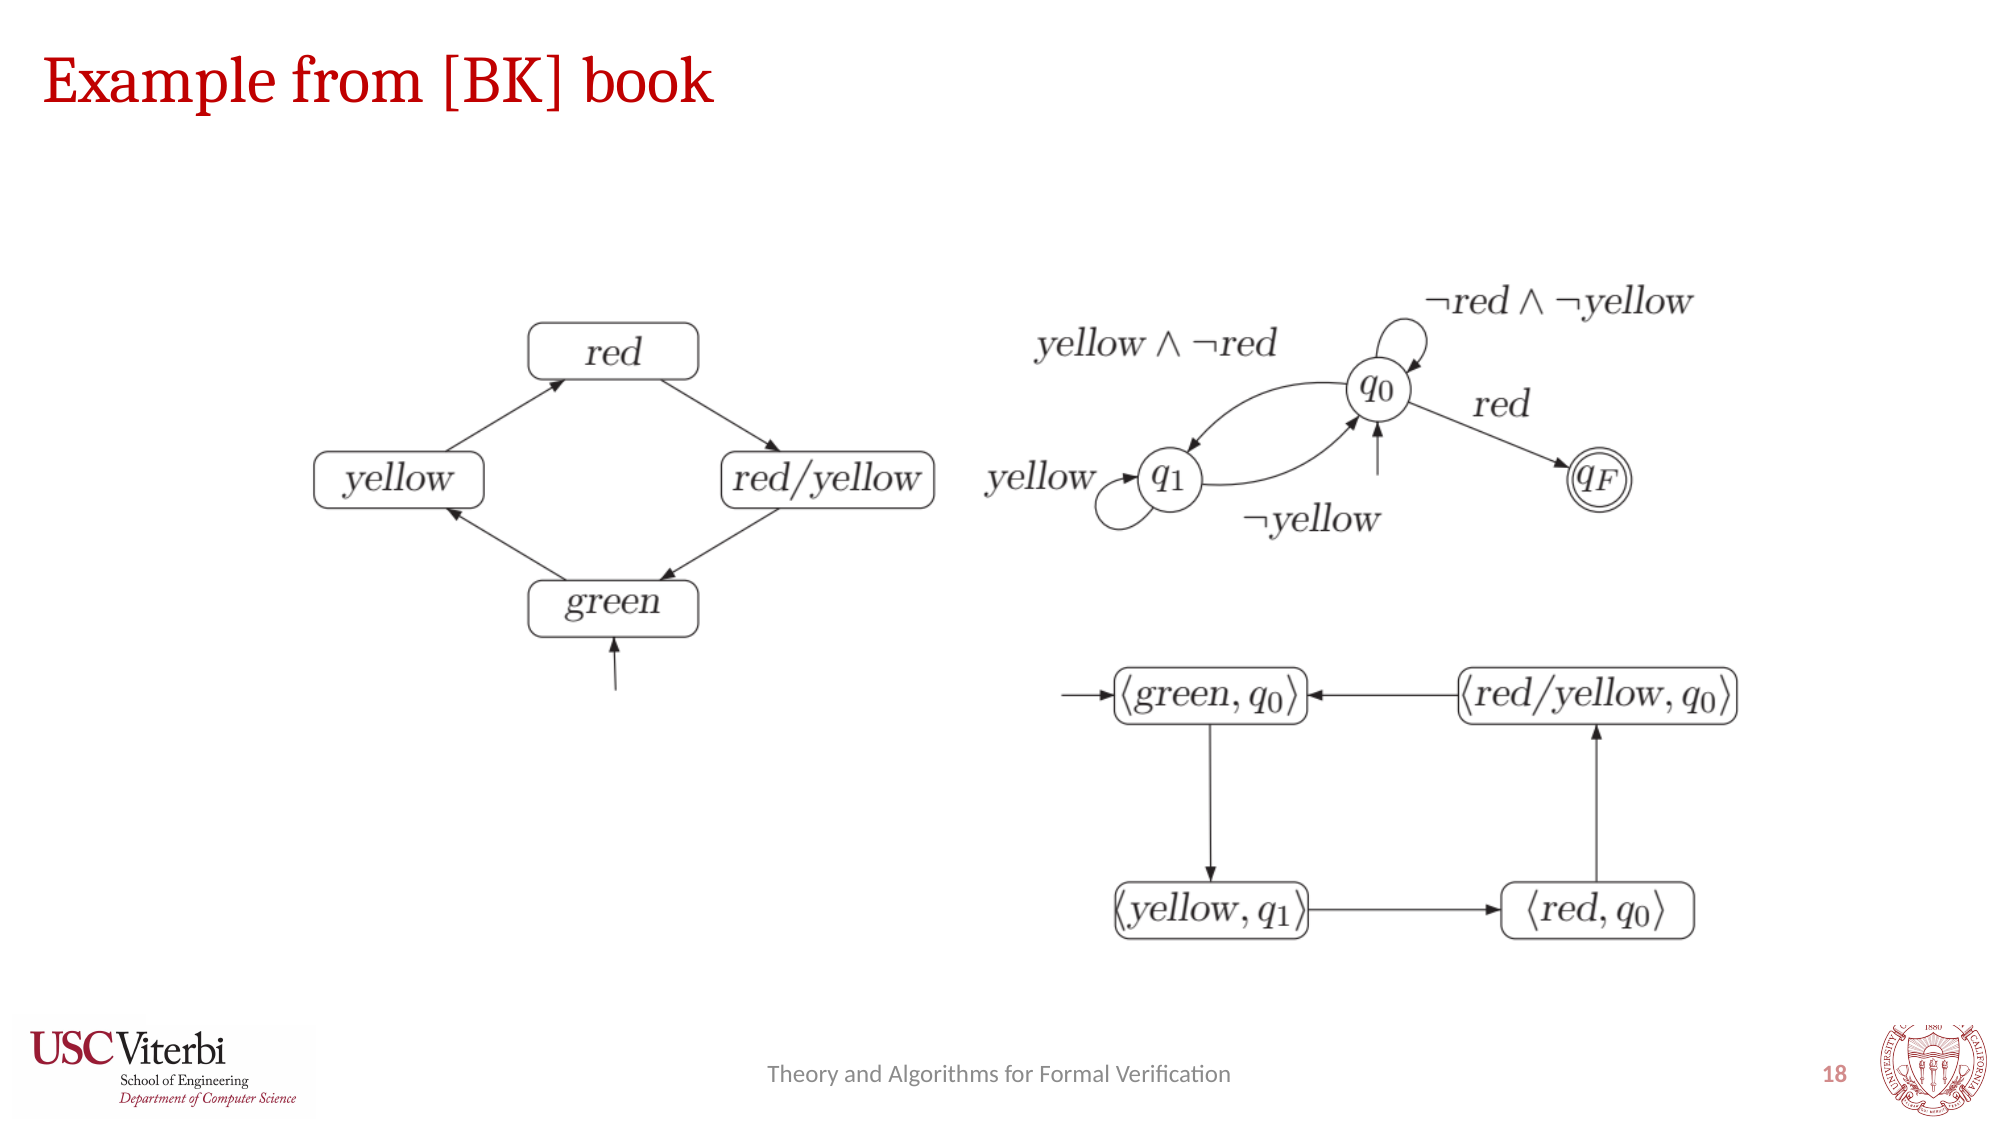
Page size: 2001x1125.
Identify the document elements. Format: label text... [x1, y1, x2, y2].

picture [12, 167, 2000, 1119]
footer Theory and Algorithms for Formal Verification [662, 1042, 1338, 1103]
slide_number 18 [1684, 1042, 1863, 1103]
title Example from [BK] book [27, 12, 1947, 150]
